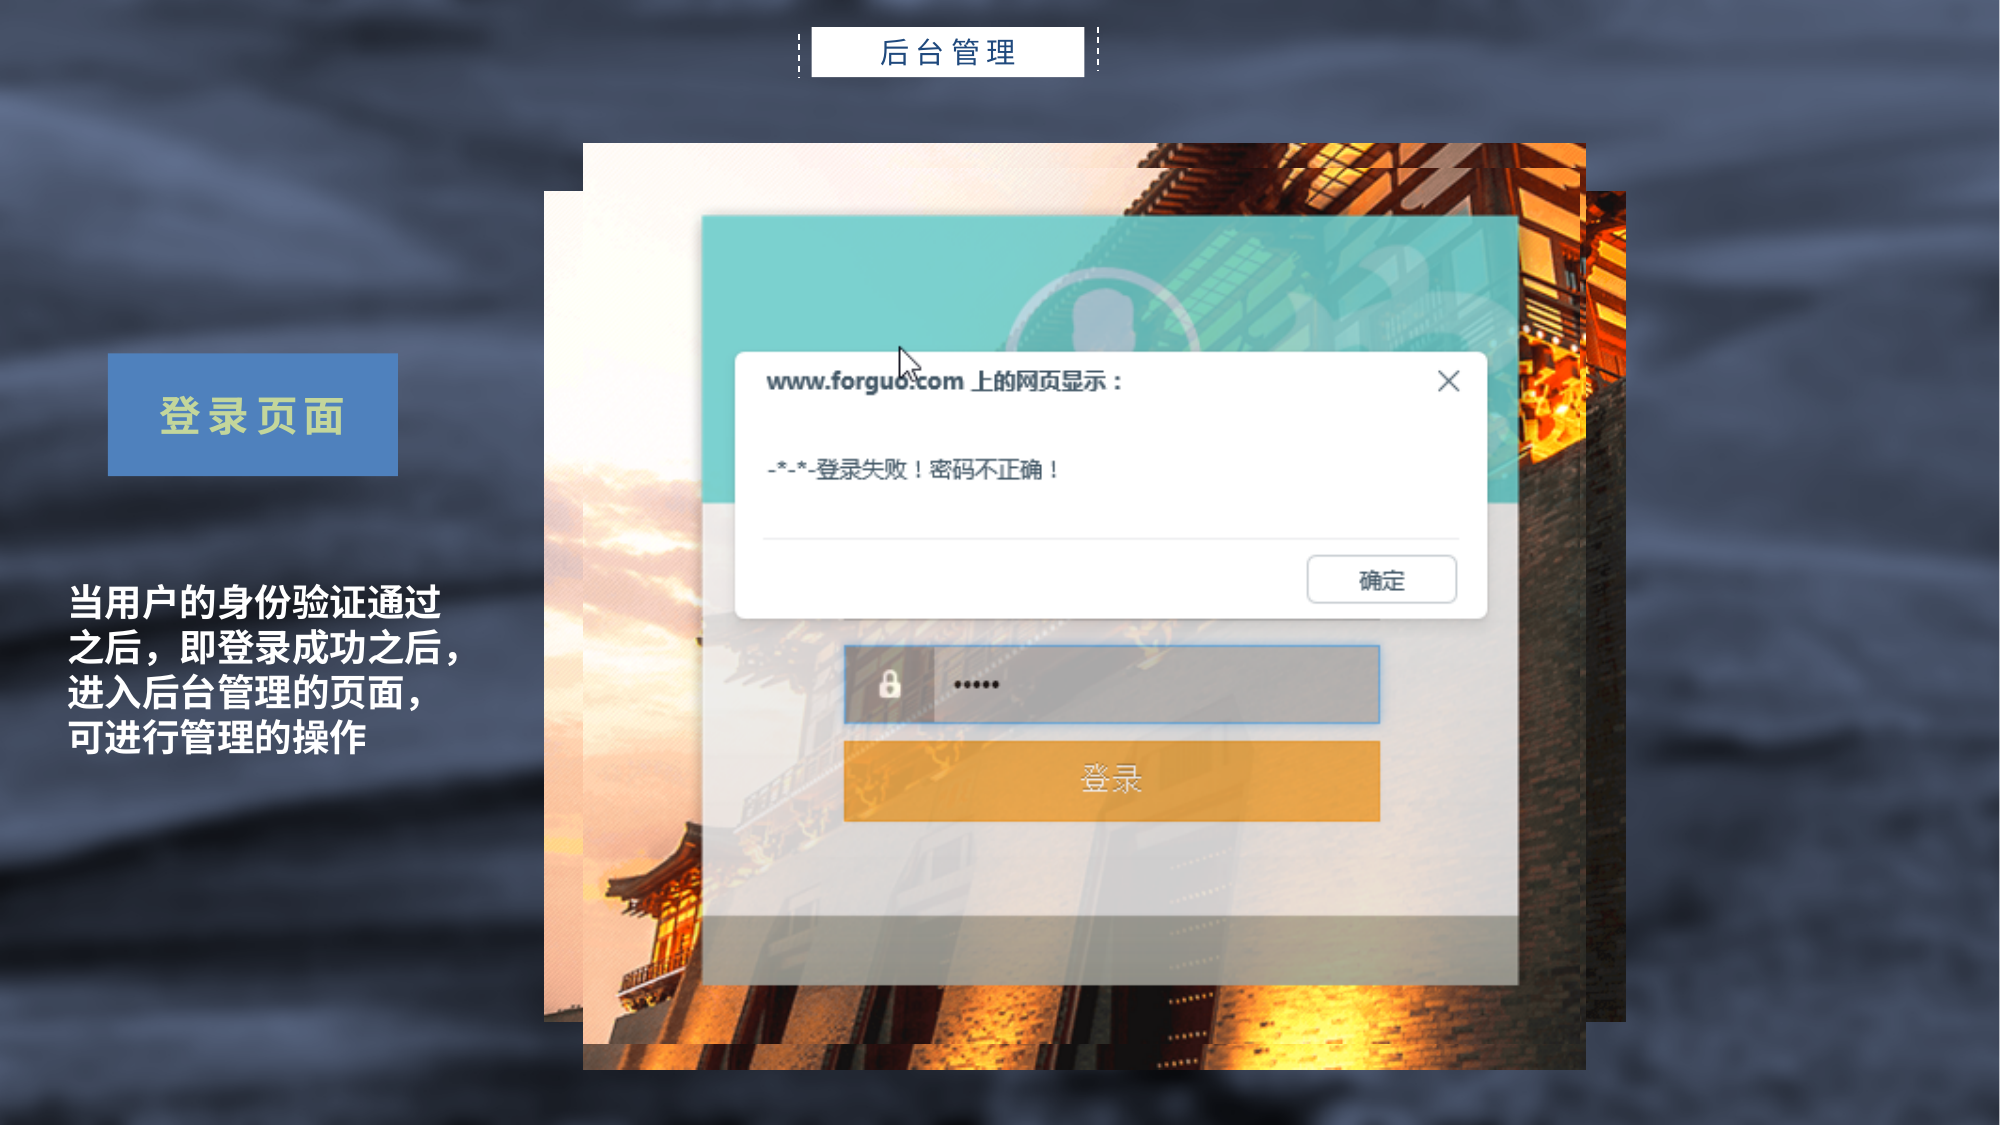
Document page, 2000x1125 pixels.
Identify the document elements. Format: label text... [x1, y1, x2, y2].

text_box 后台管理 [811, 27, 1085, 78]
text_box 登录页面 [106, 351, 400, 478]
text_box 当用户的身份验证通过 之后，即登录成功之后， 进入后台管理的页面， 可进行管理的操作 [52, 571, 495, 767]
picture [543, 142, 1626, 1070]
